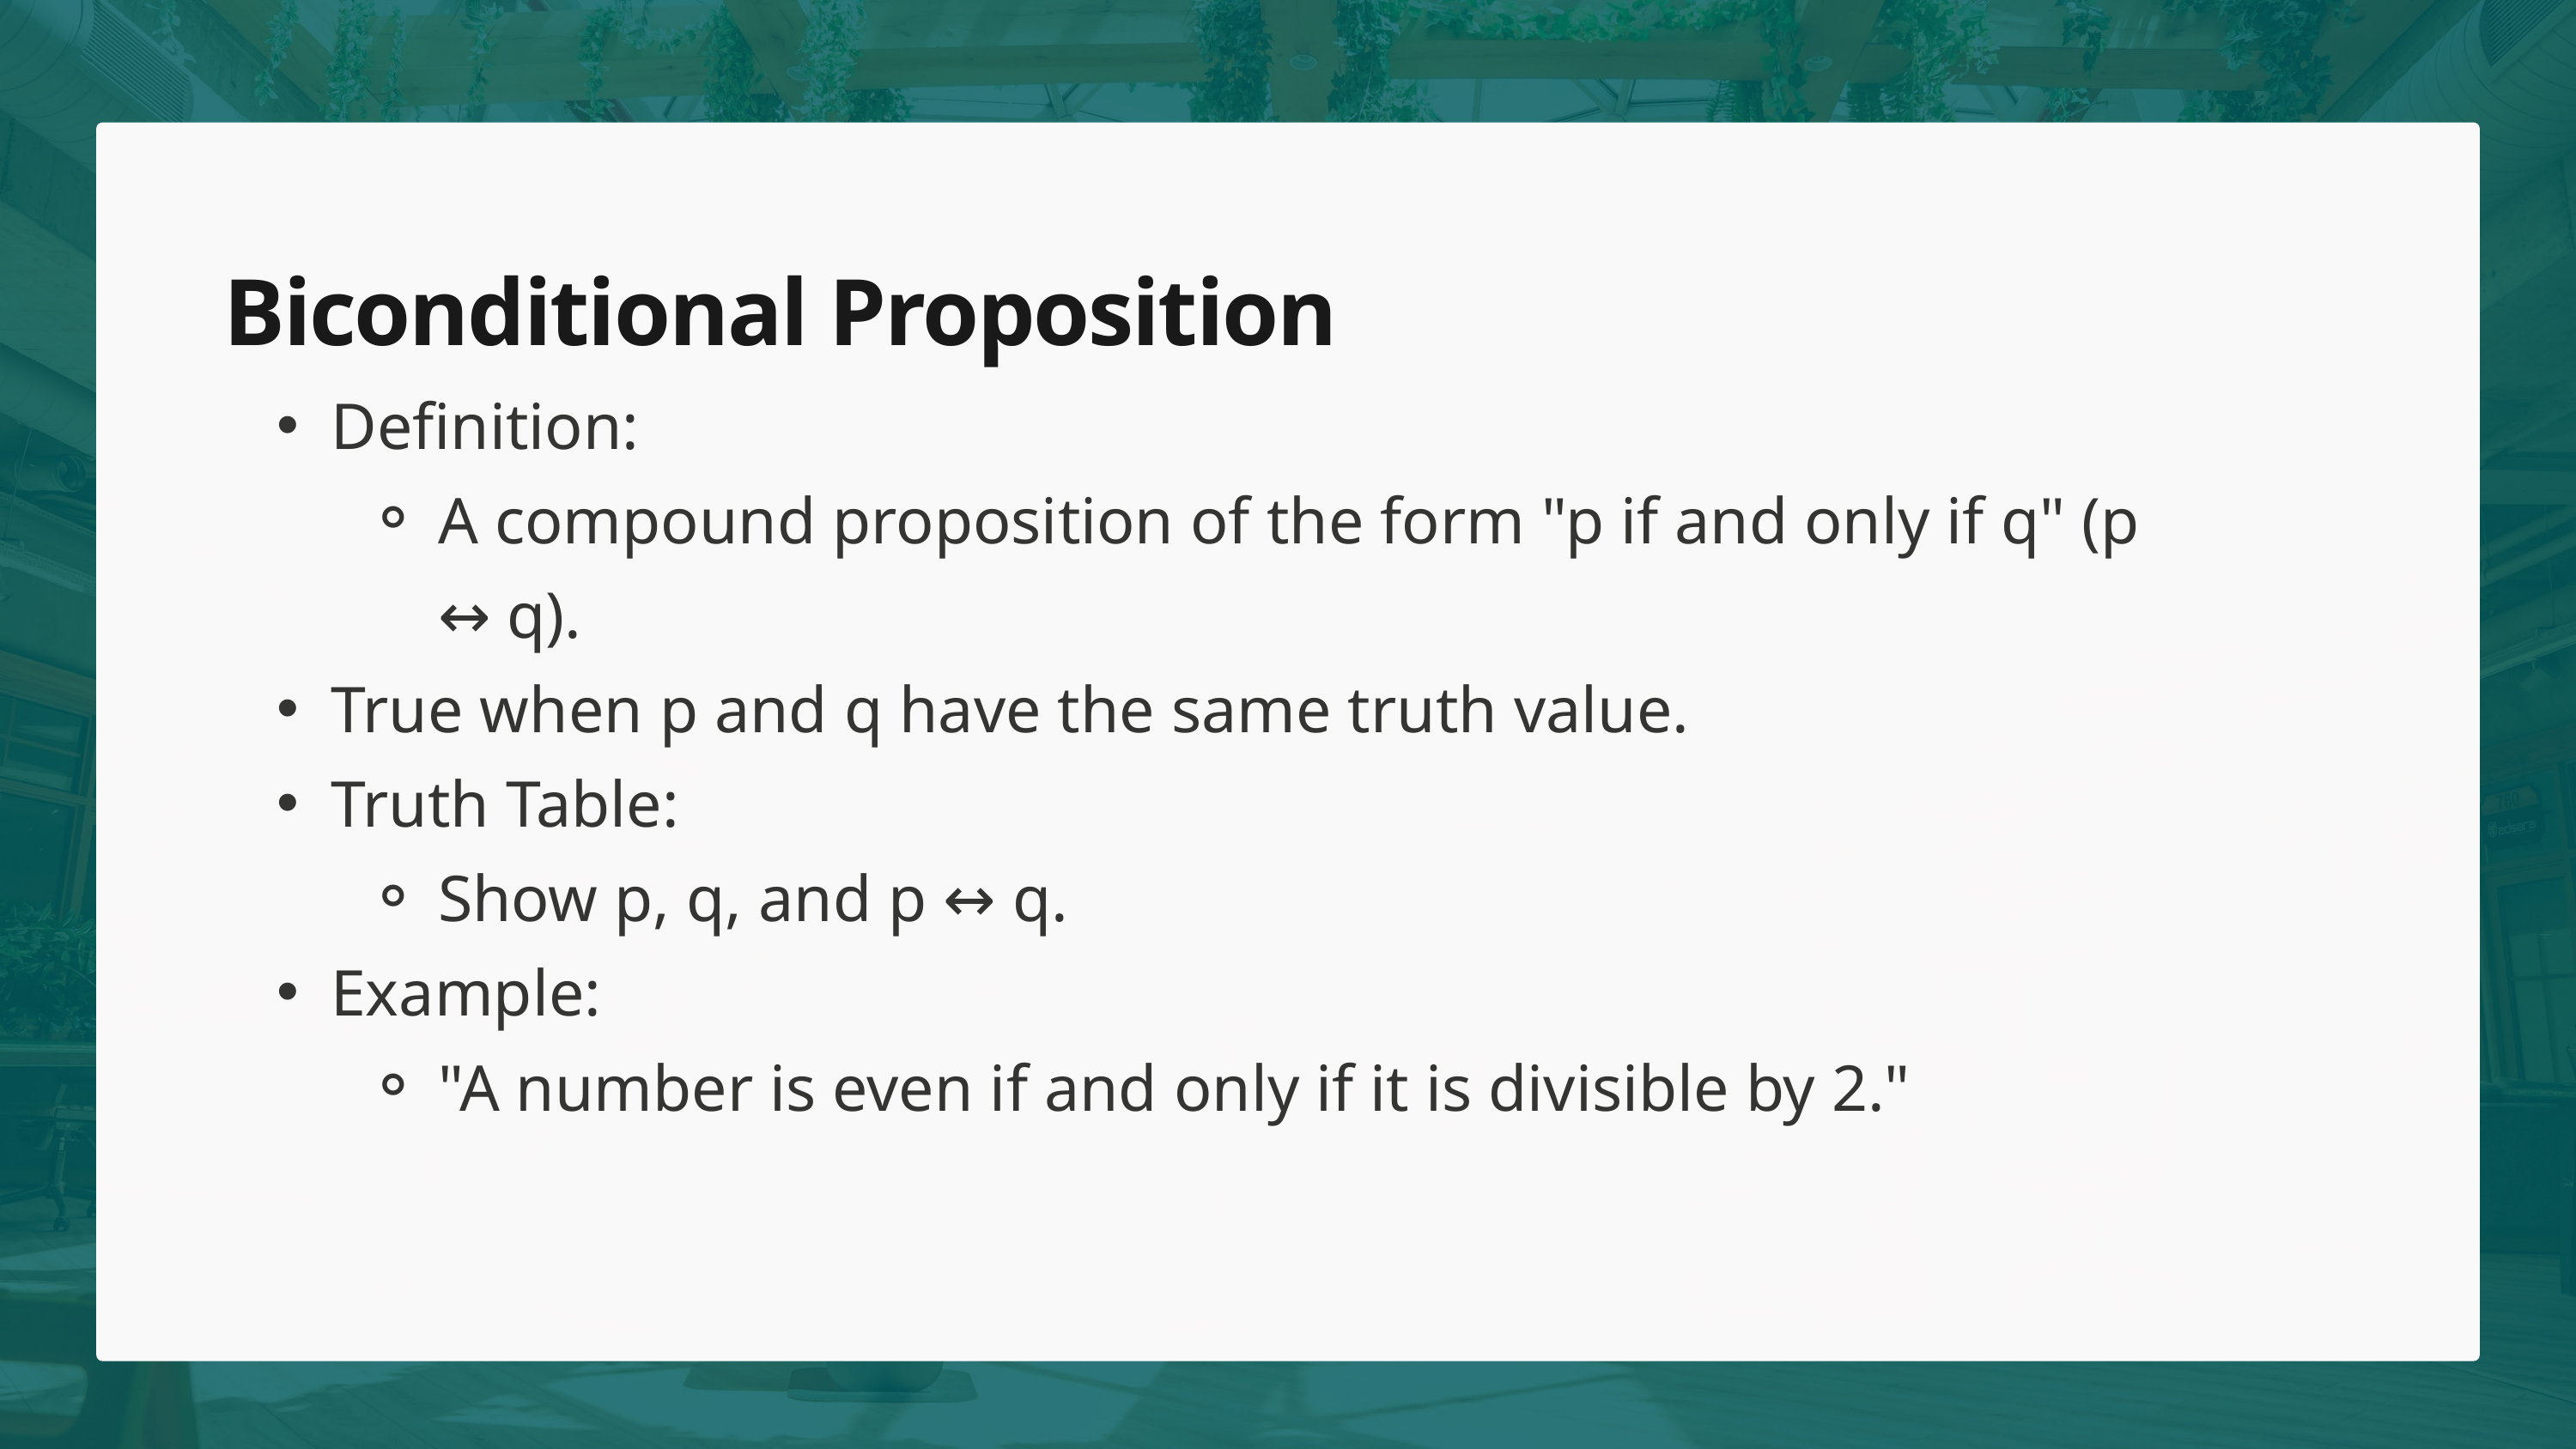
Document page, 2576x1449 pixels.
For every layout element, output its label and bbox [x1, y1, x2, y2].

text_box [0, 0, 2576, 1449]
text_box [95, 122, 2481, 1361]
